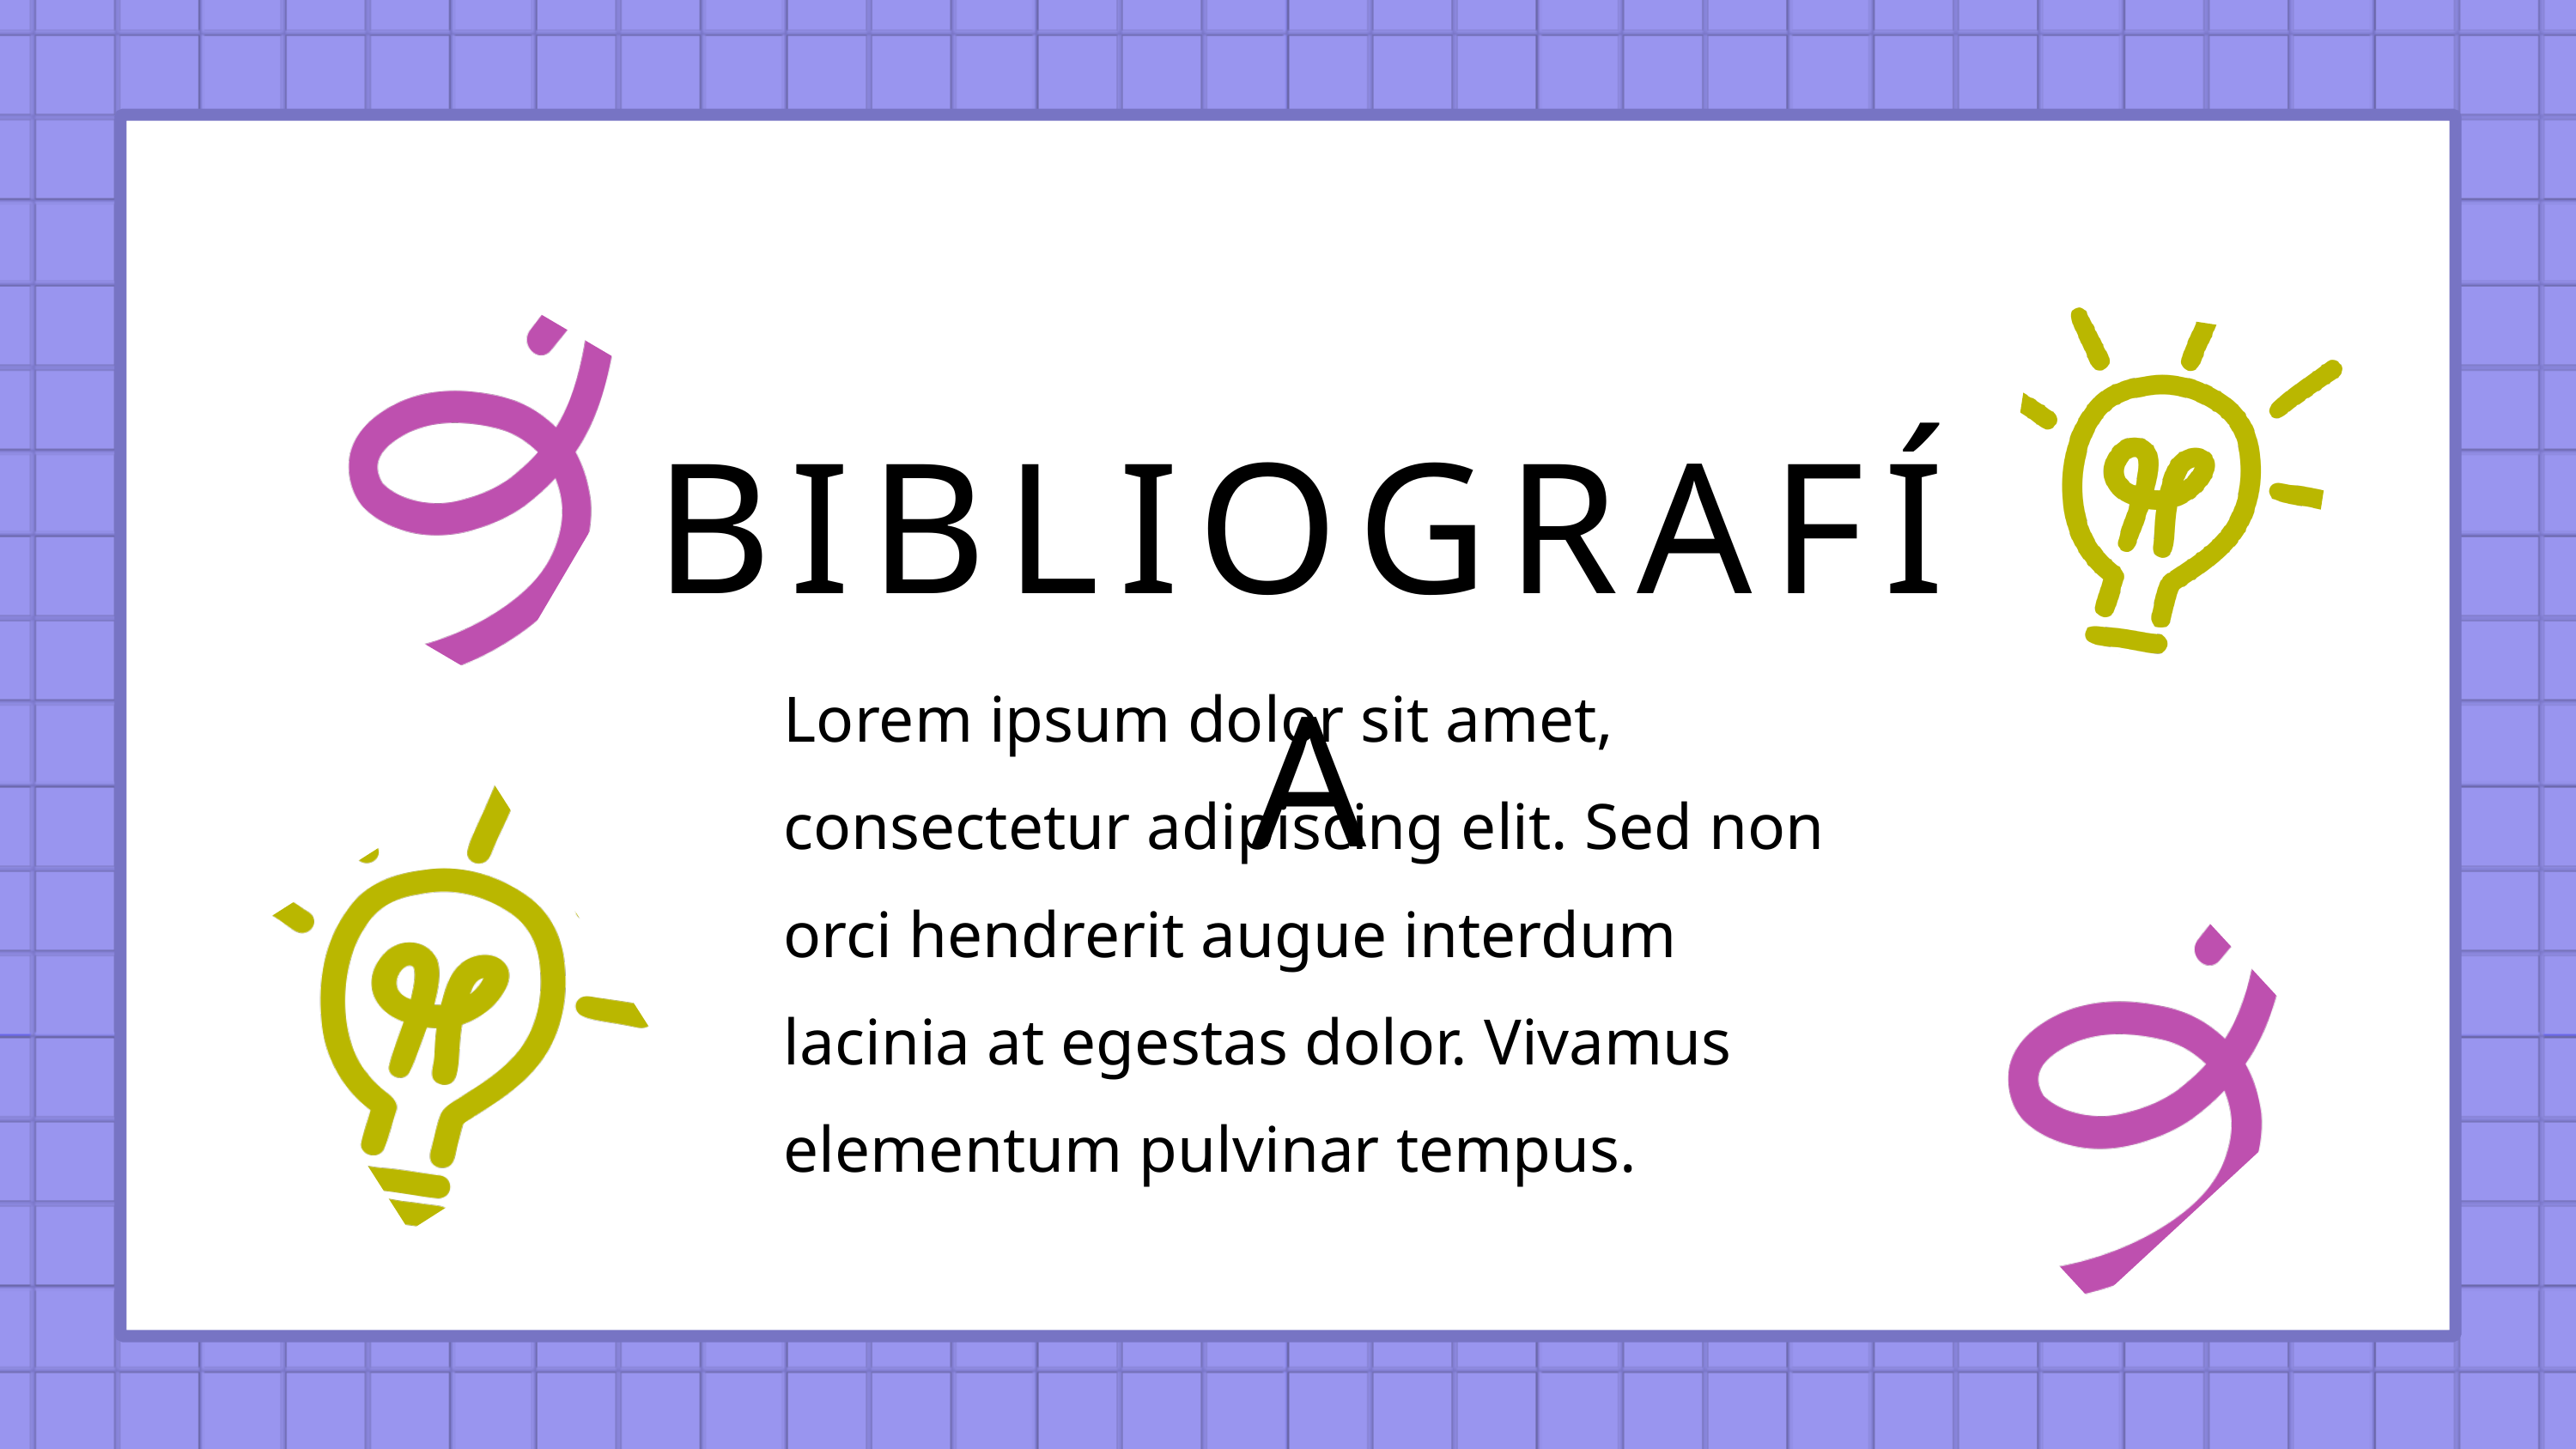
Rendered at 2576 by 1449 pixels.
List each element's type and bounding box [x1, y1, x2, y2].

text_box [120, 114, 2456, 1337]
text_box [0, 0, 2576, 1449]
